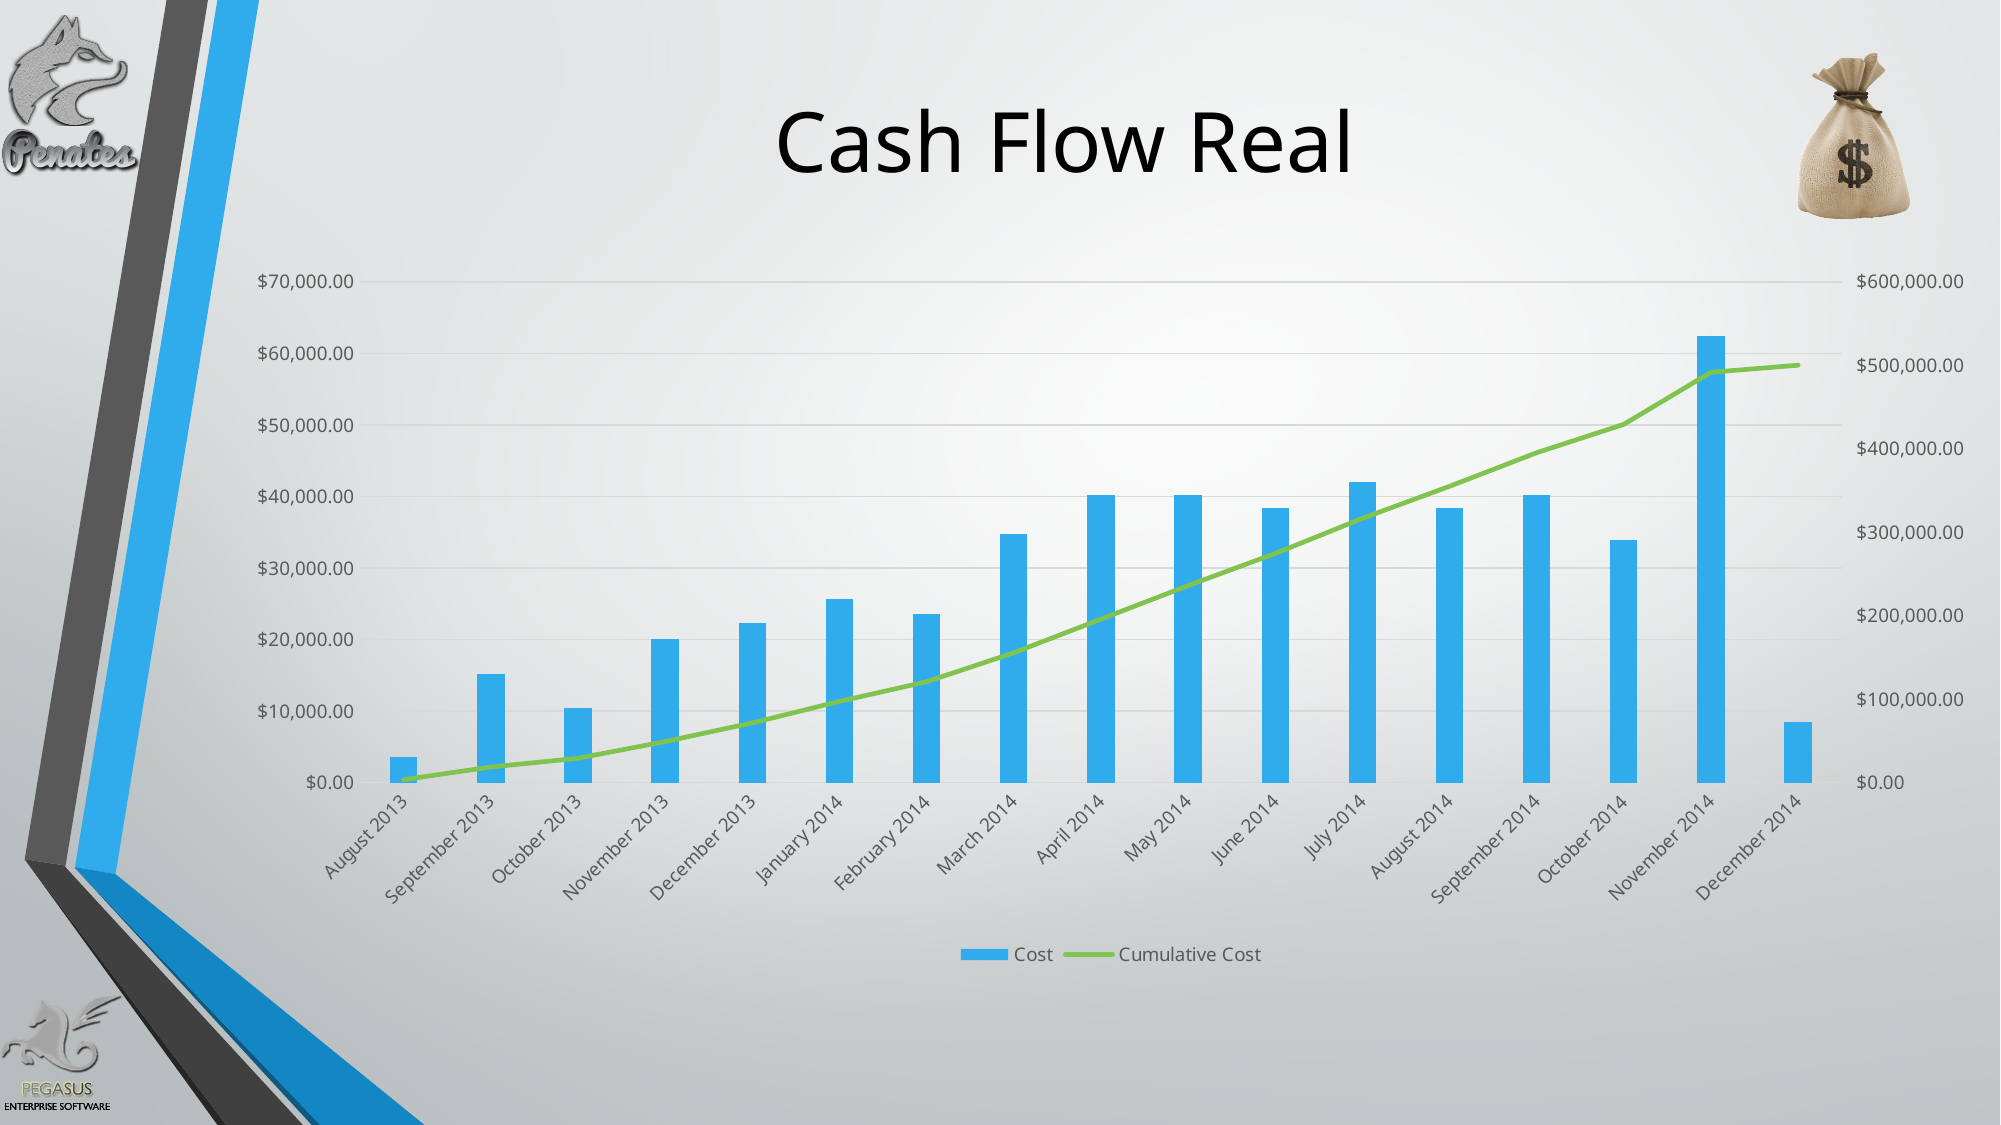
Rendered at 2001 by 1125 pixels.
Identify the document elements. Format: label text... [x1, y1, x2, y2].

picture [0, 986, 152, 1123]
title Cash Flow Real [243, 15, 1887, 253]
picture [1752, 41, 1948, 237]
picture [0, 15, 142, 185]
chart [221, 253, 2000, 975]
